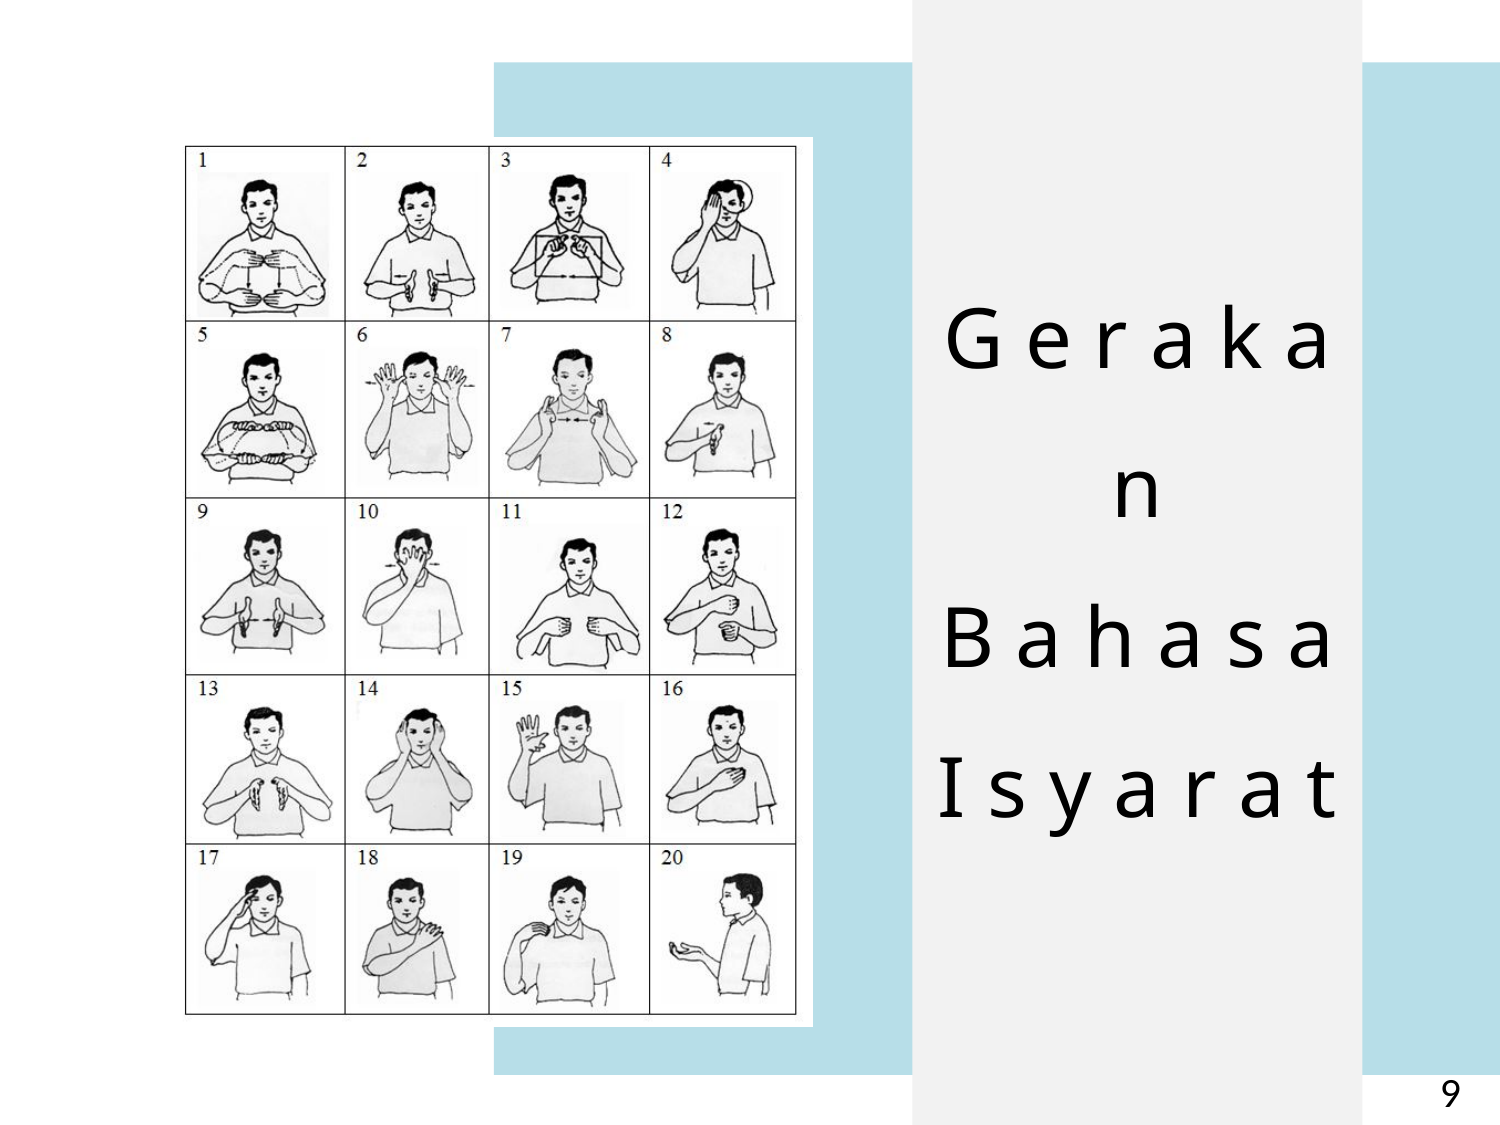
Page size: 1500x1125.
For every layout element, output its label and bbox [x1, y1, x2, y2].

picture [174, 137, 813, 1028]
text_box [493, 0, 1500, 1125]
